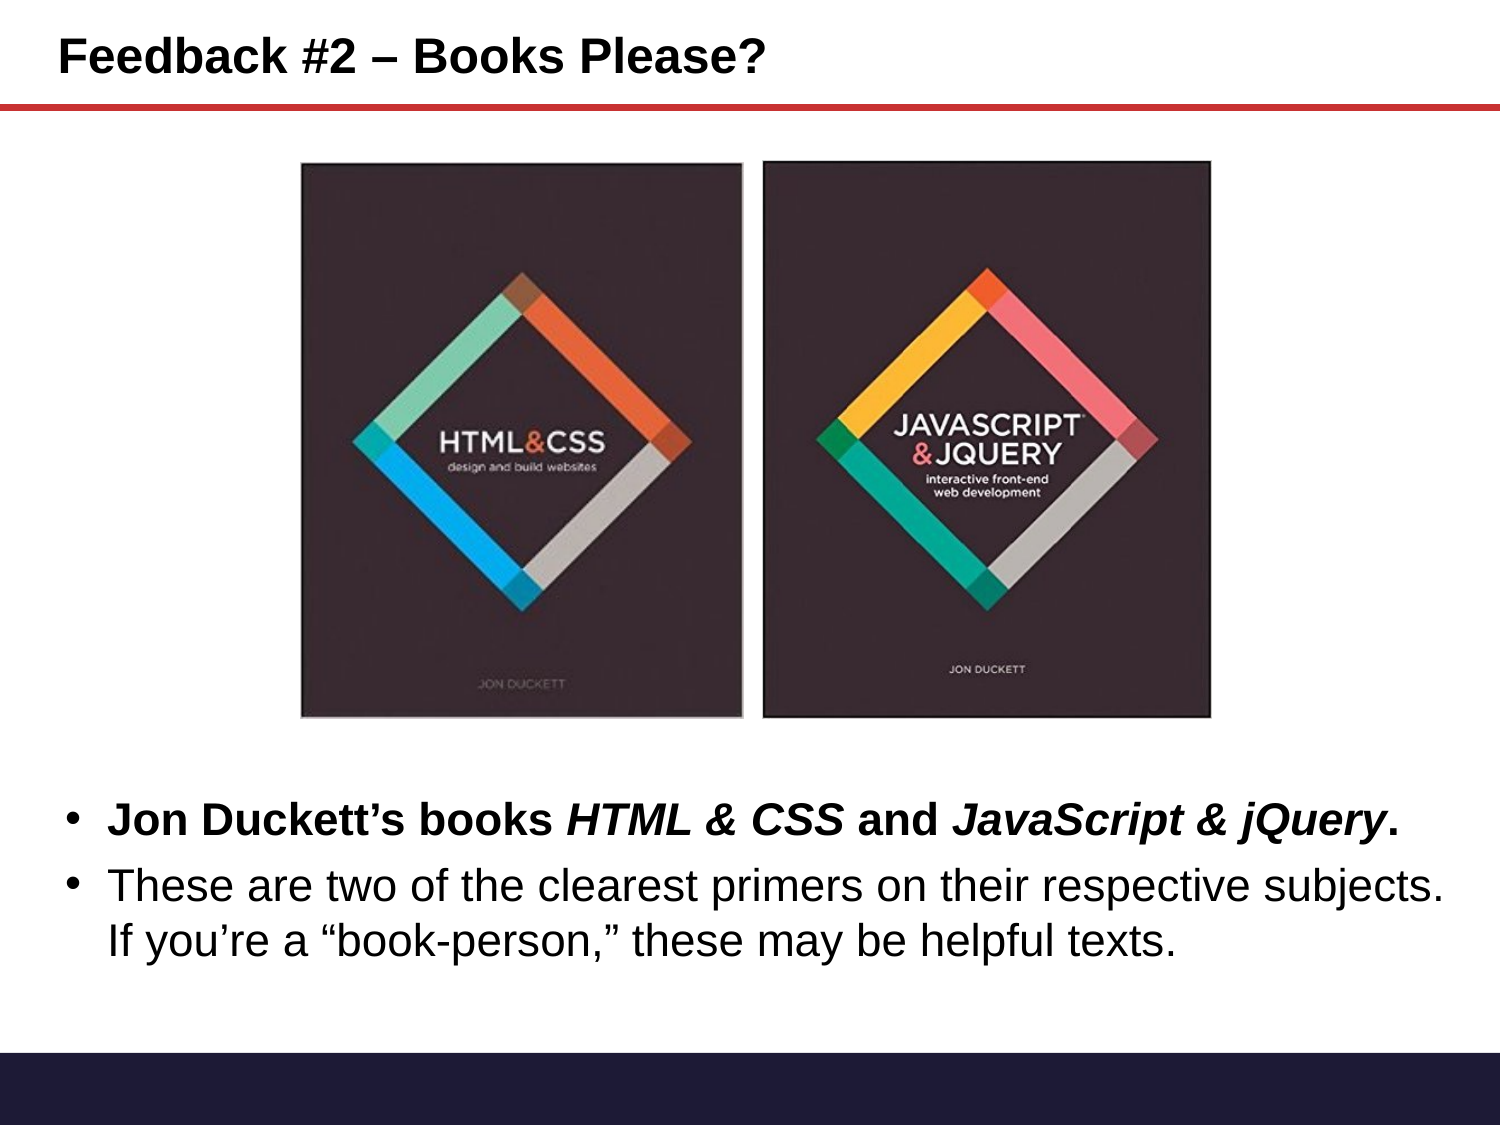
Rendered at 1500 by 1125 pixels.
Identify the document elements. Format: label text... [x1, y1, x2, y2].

text_box Jon Duckett’s books HTML & CSS and JavaScript & jQuery. These are two of the clearest primers on their respective subjects. If you’re a “book-person,” these may be helpful texts. [49, 774, 1463, 981]
picture [762, 160, 1212, 720]
text_box Feedback #2 – Books Please? [50, 16, 1150, 91]
picture [299, 162, 744, 720]
